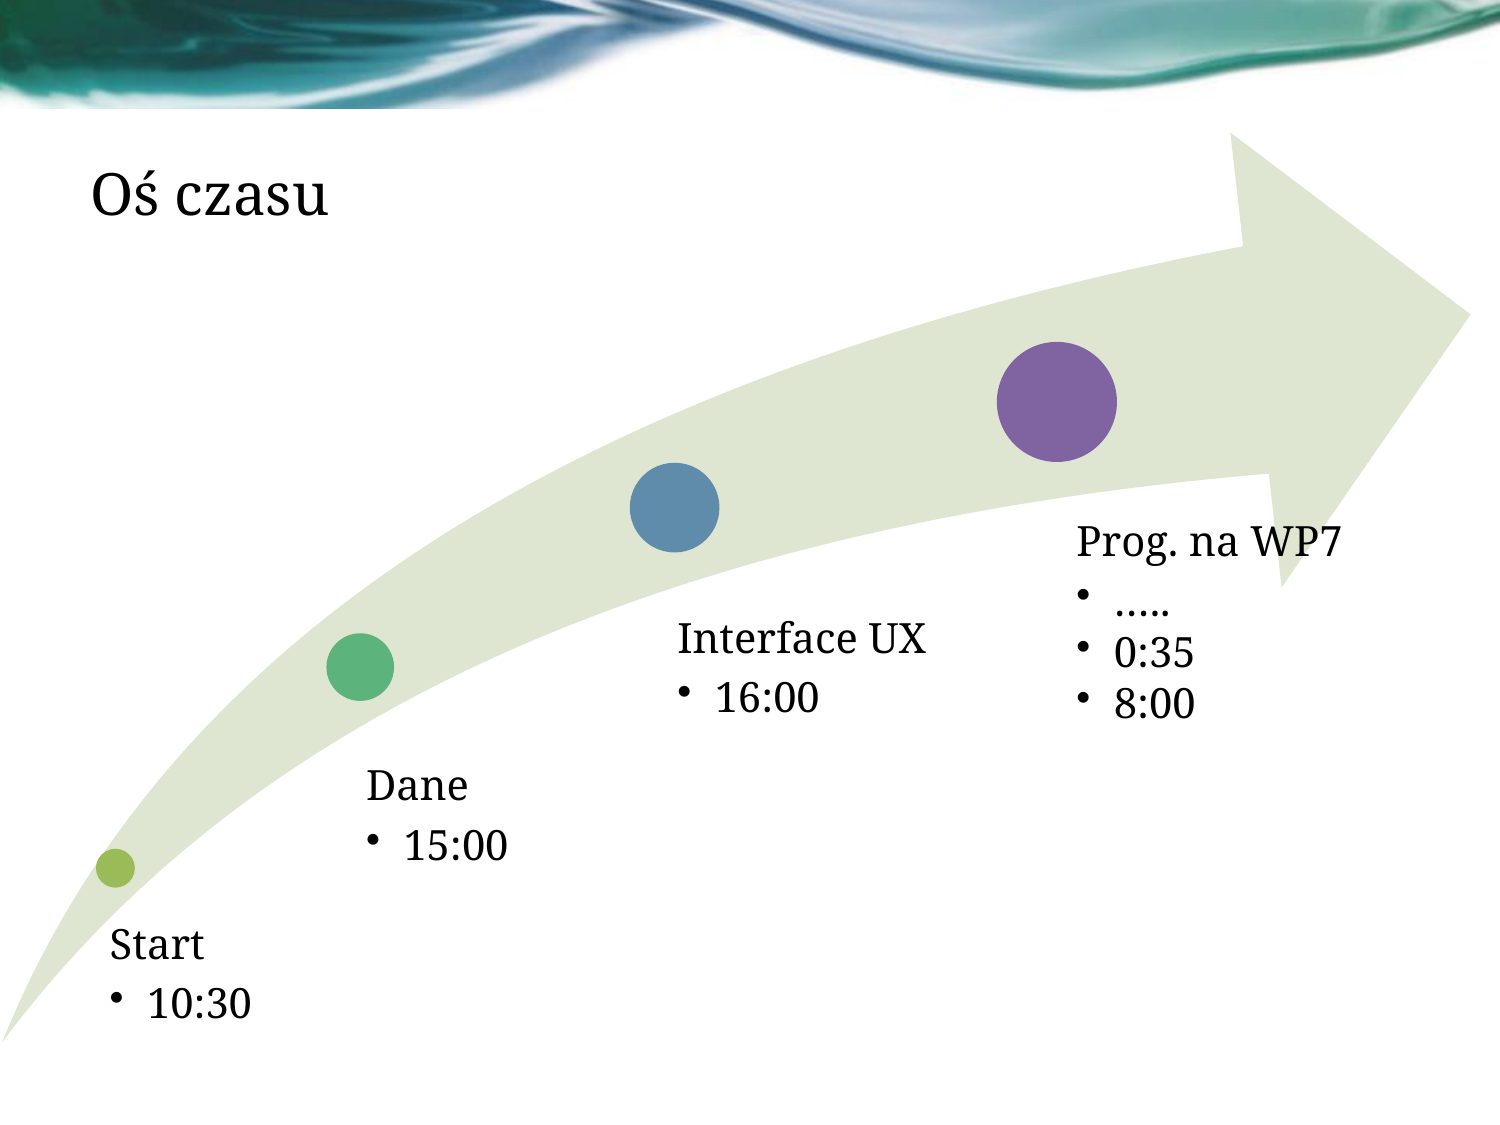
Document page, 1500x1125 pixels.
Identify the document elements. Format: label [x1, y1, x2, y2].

picture [0, 0, 1500, 73]
text_box [0, 73, 1500, 1125]
